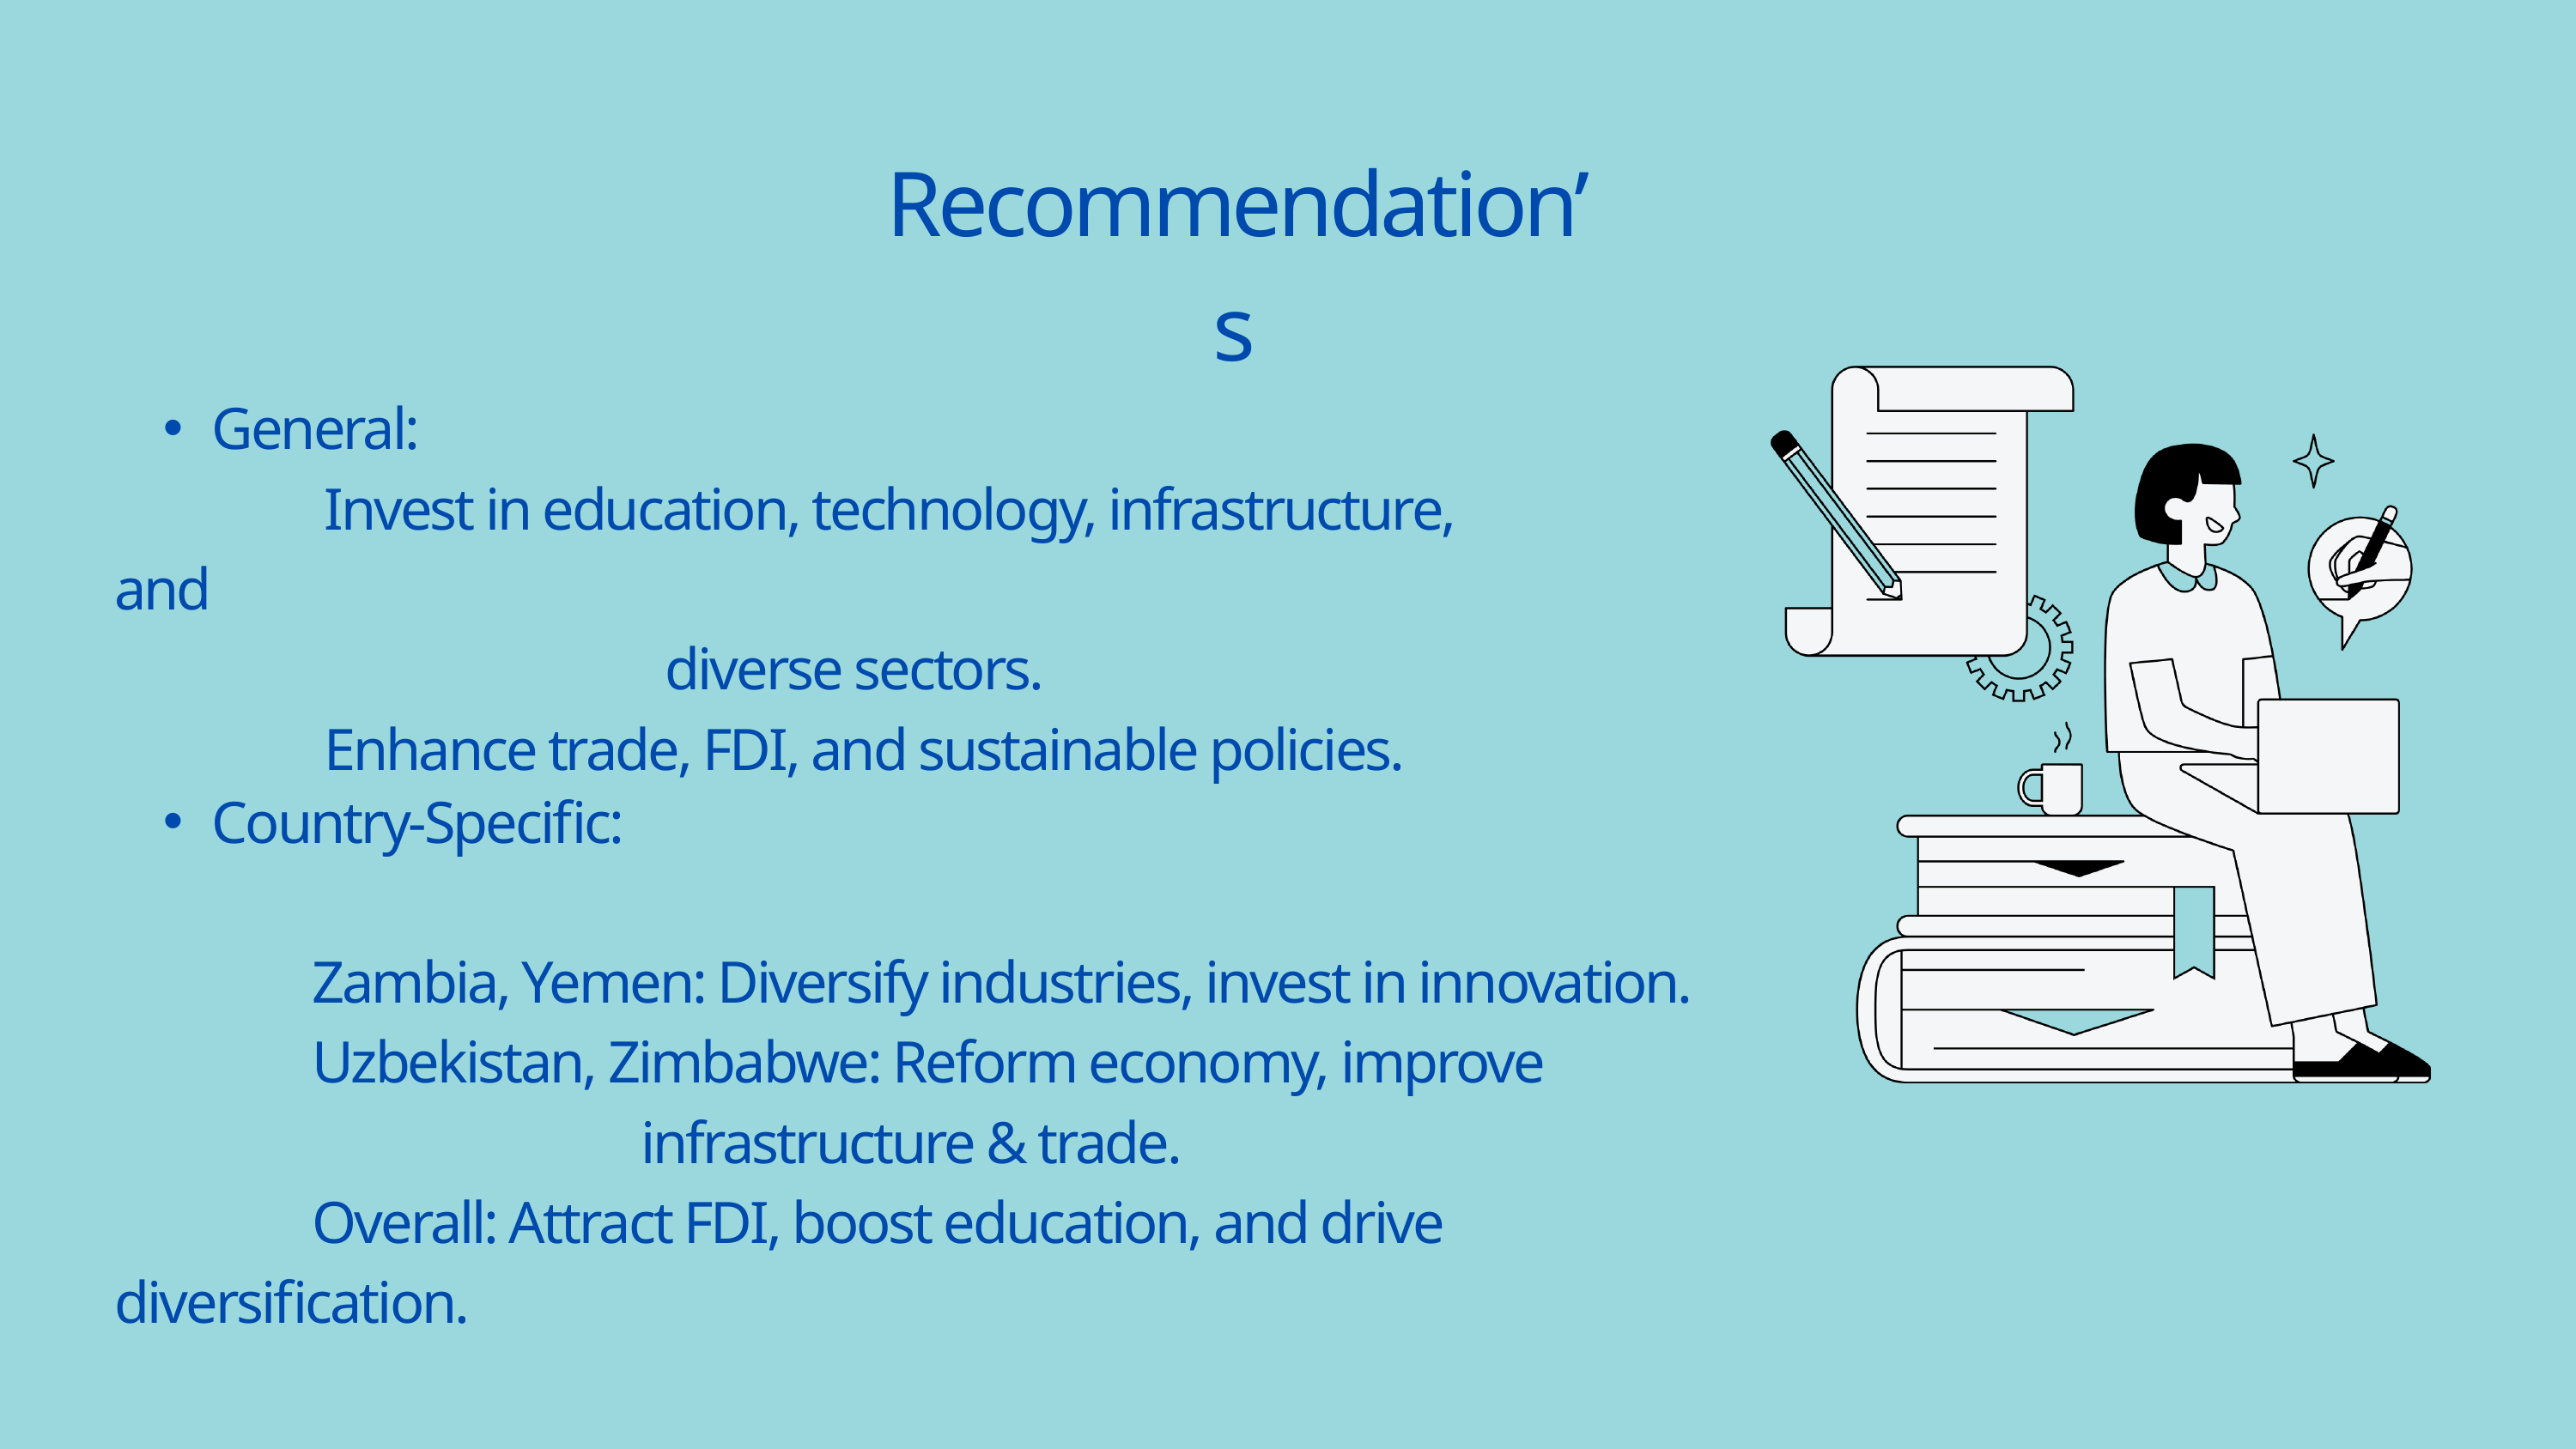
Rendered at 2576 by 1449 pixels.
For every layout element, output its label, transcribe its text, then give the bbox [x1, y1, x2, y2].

text_box Recommendation’s [879, 128, 1590, 379]
text_box General: Invest in education, technology, infrastructure, and diverse sectors. Enhance trade, FDI, and sustainable policies. [114, 380, 1482, 774]
text_box Country-Specific: Zambia, Yemen: Diversify industries, invest in innovation. Uzbekistan, Zimbabwe: Reform economy, improve infrastructure & trade. Overall: Attract FDI, boost education, and drive diversification. [114, 774, 1808, 1336]
text_box [1769, 365, 2432, 1083]
